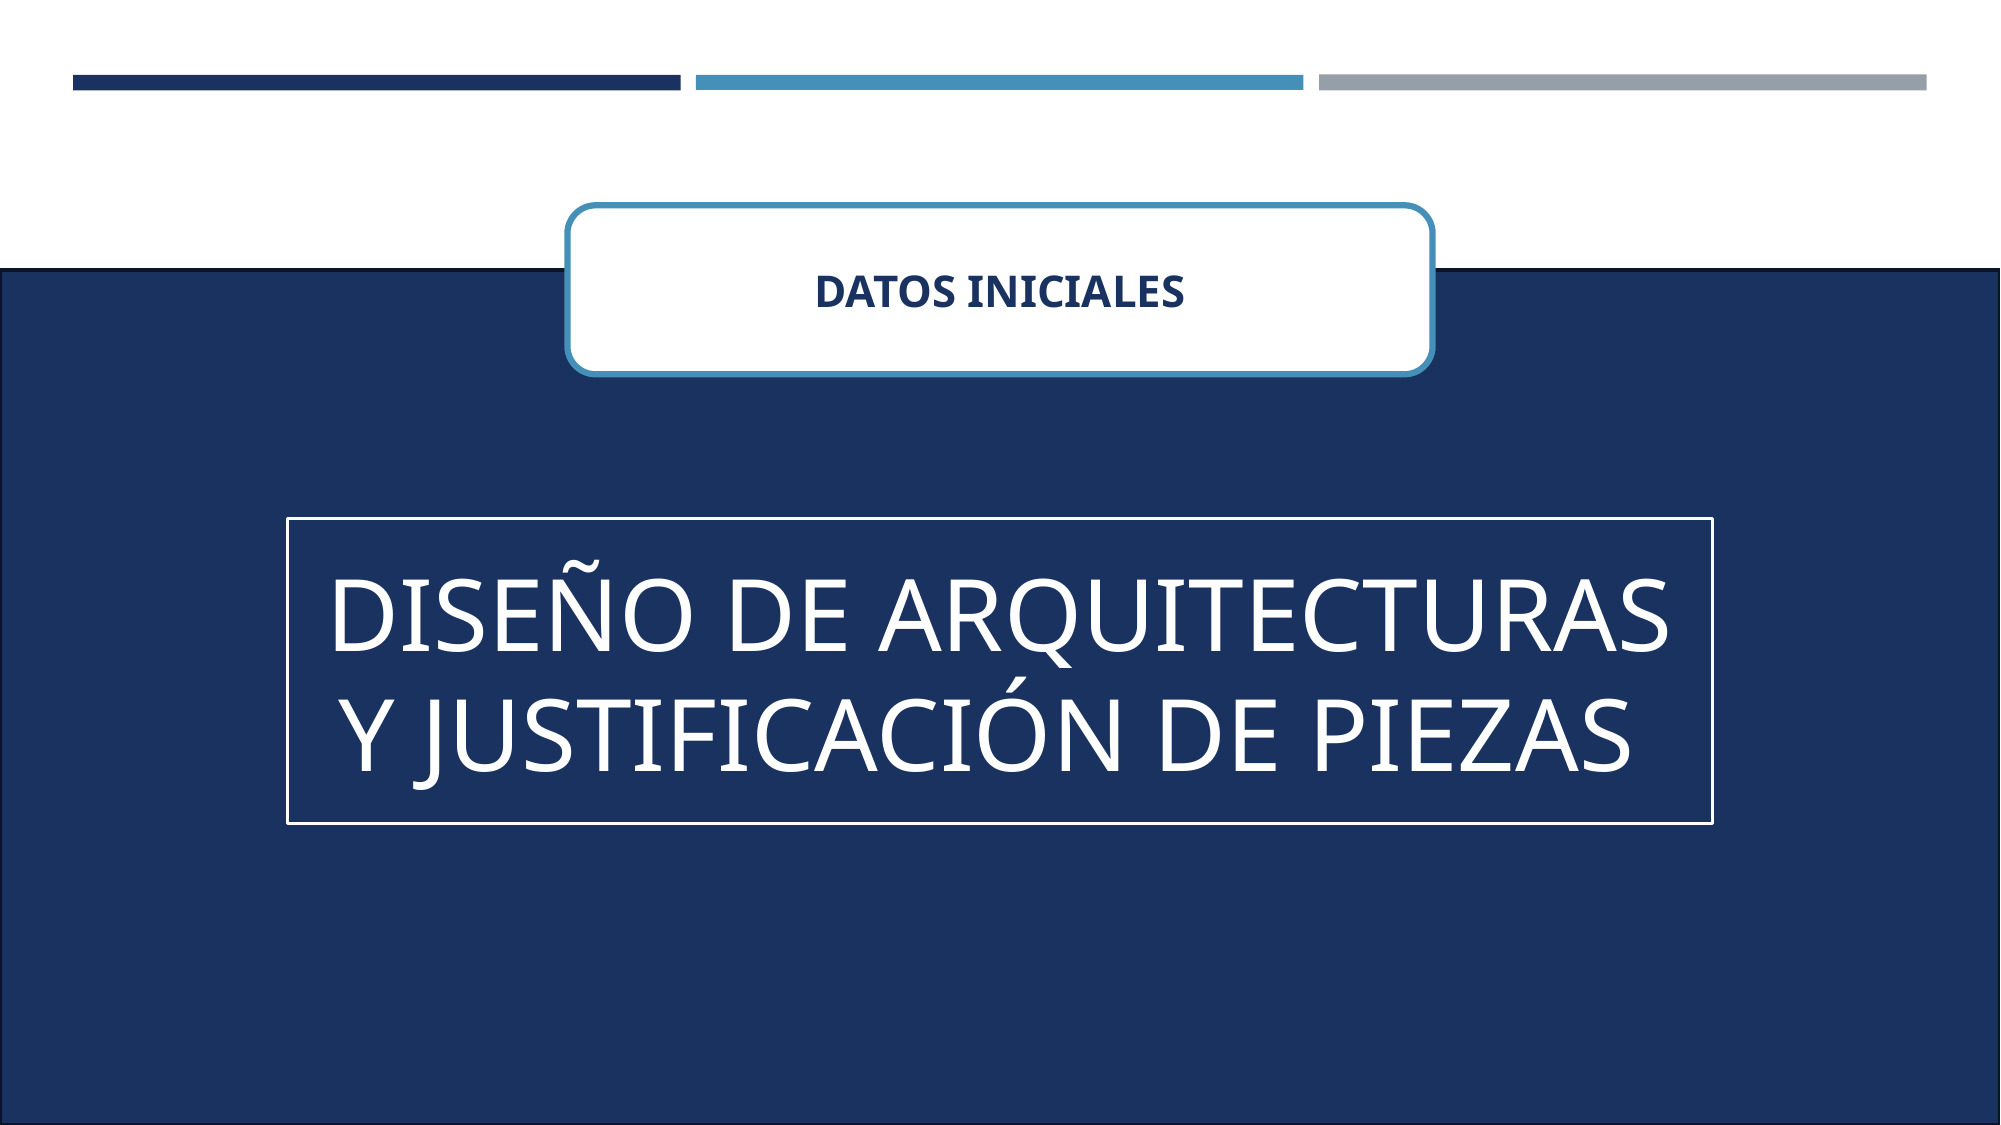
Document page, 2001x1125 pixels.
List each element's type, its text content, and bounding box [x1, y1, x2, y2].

text_box DISEÑO DE ARQUITECTURAS Y JUSTIFICACIÓN DE PIEZAS [287, 518, 1713, 824]
text_box DATOS INICIALES [567, 205, 1433, 375]
text_box [0, 269, 2000, 1125]
